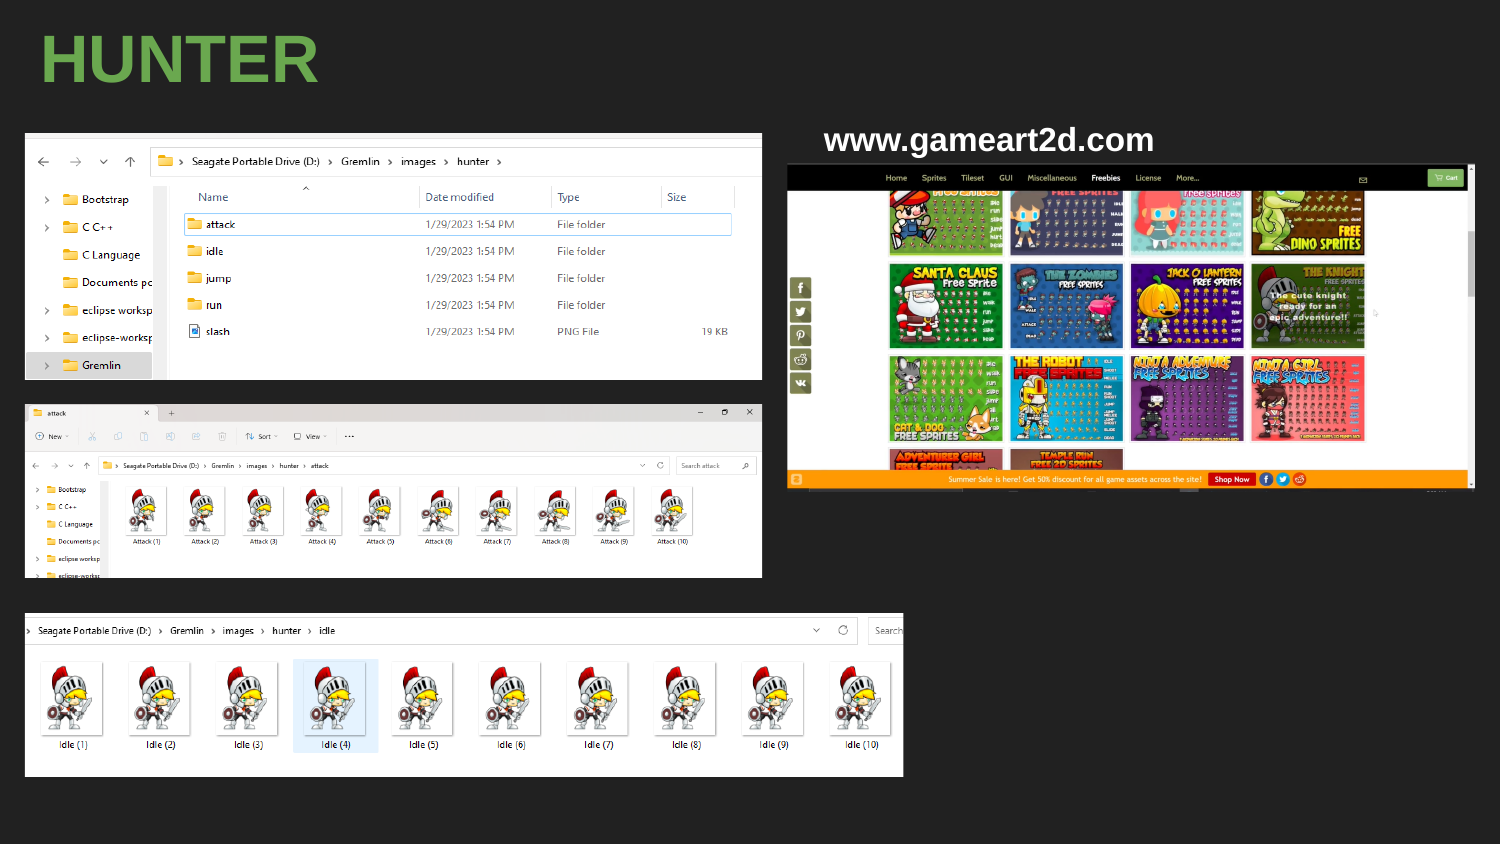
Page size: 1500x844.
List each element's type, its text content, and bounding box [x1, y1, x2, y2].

title HUNTER [25, 0, 1424, 94]
picture [24, 133, 763, 380]
picture [786, 163, 1476, 492]
picture [24, 613, 904, 777]
text_box www.gameart2d.com [808, 103, 1454, 161]
picture [24, 403, 763, 578]
